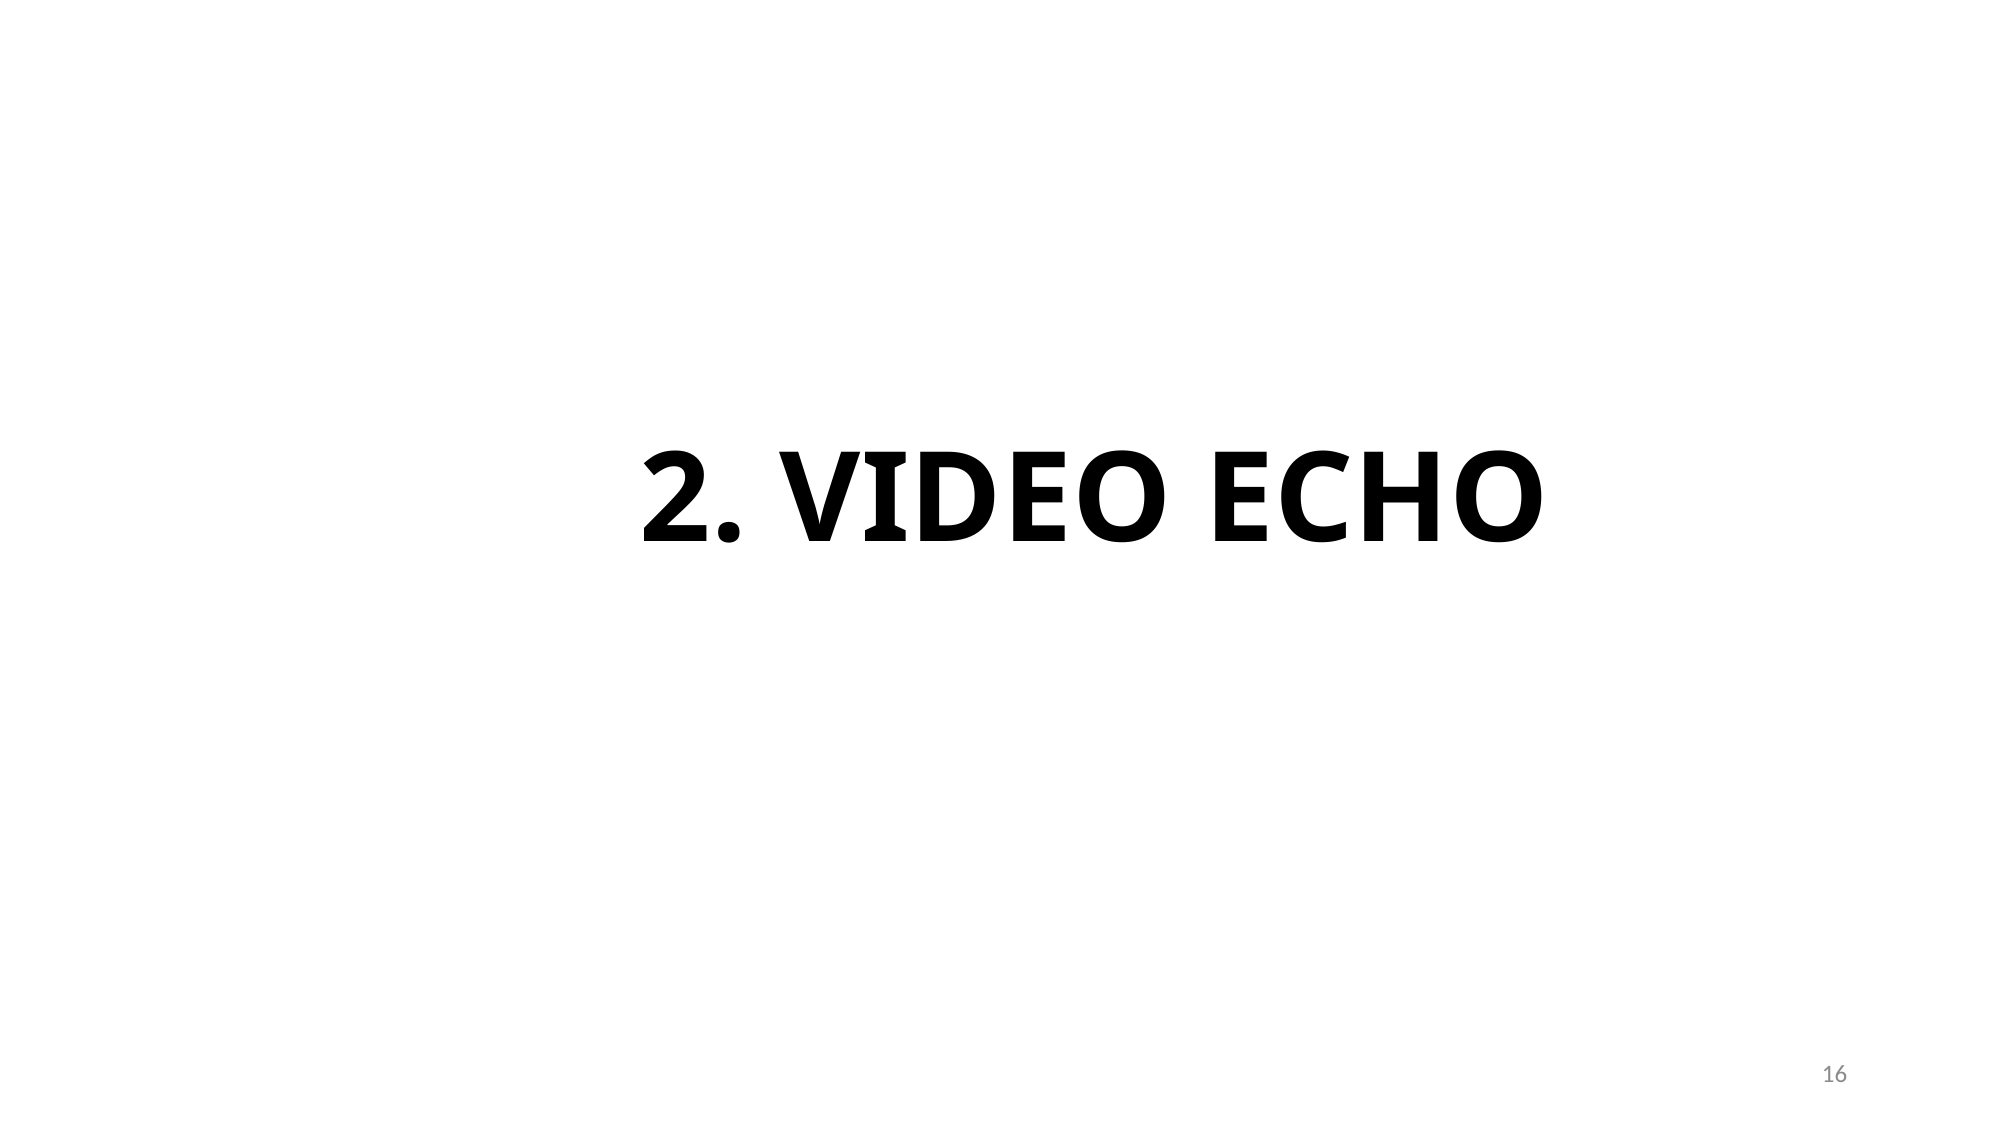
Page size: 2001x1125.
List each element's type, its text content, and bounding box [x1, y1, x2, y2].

slide_number 16 [1412, 1042, 1863, 1103]
title 2. VIDEO ECHO [249, 184, 1940, 576]
